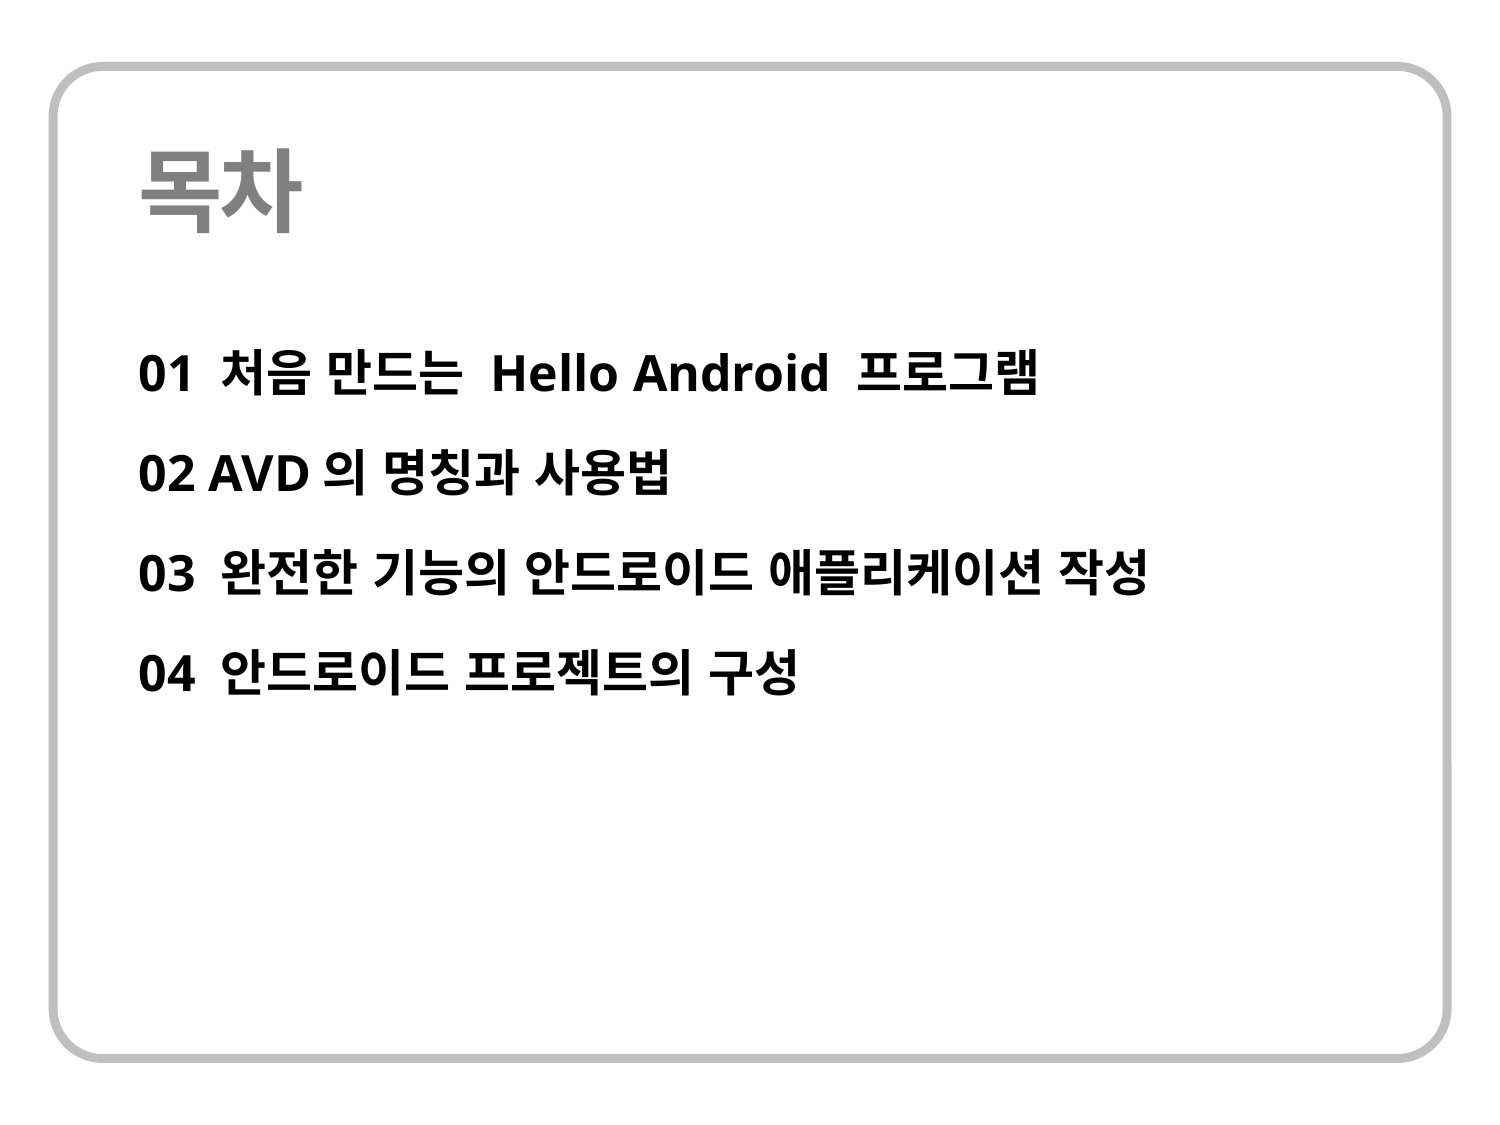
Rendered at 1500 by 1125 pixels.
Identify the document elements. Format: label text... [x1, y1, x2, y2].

list 01 처음 만드는 Hello Android 프로그램 02 AVD의 명칭과 사용법 03 완전한 기능의 안드로이드 애플리케이션 작성 04 안드로이드 프로젝트의 구성 [123, 303, 1374, 978]
